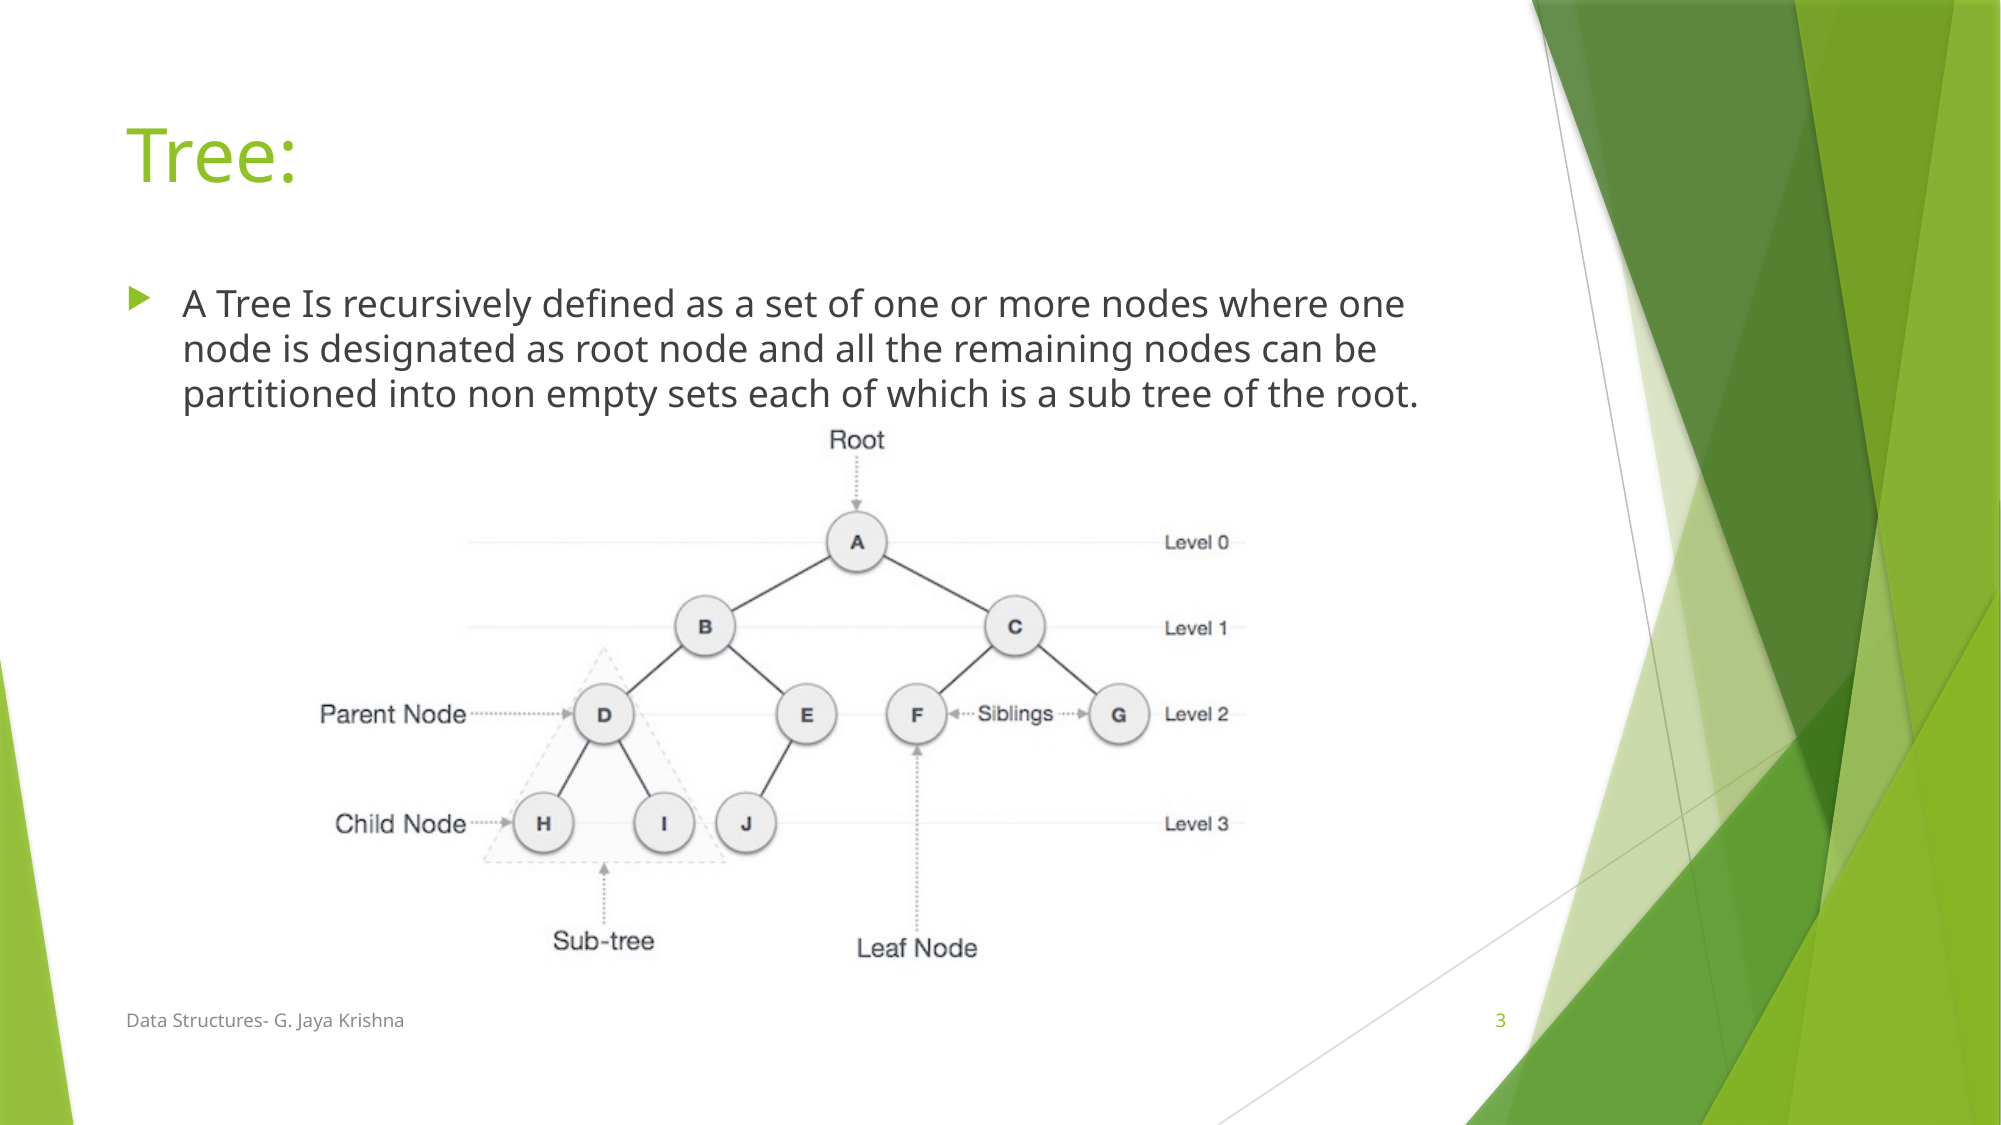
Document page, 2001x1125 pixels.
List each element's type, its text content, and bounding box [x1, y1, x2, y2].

slide_number 3 [1409, 991, 1522, 1051]
title Tree: [111, 99, 1522, 272]
list A Tree Is recursively defined as a set of one or more nodes where one node is designated as root node and all the remaining nodes can be partitioned into non empty sets each of which is a sub tree of the root. [111, 272, 1522, 910]
picture [307, 423, 1247, 973]
footer Data Structures- G. Jaya Krishna [111, 991, 1145, 1051]
